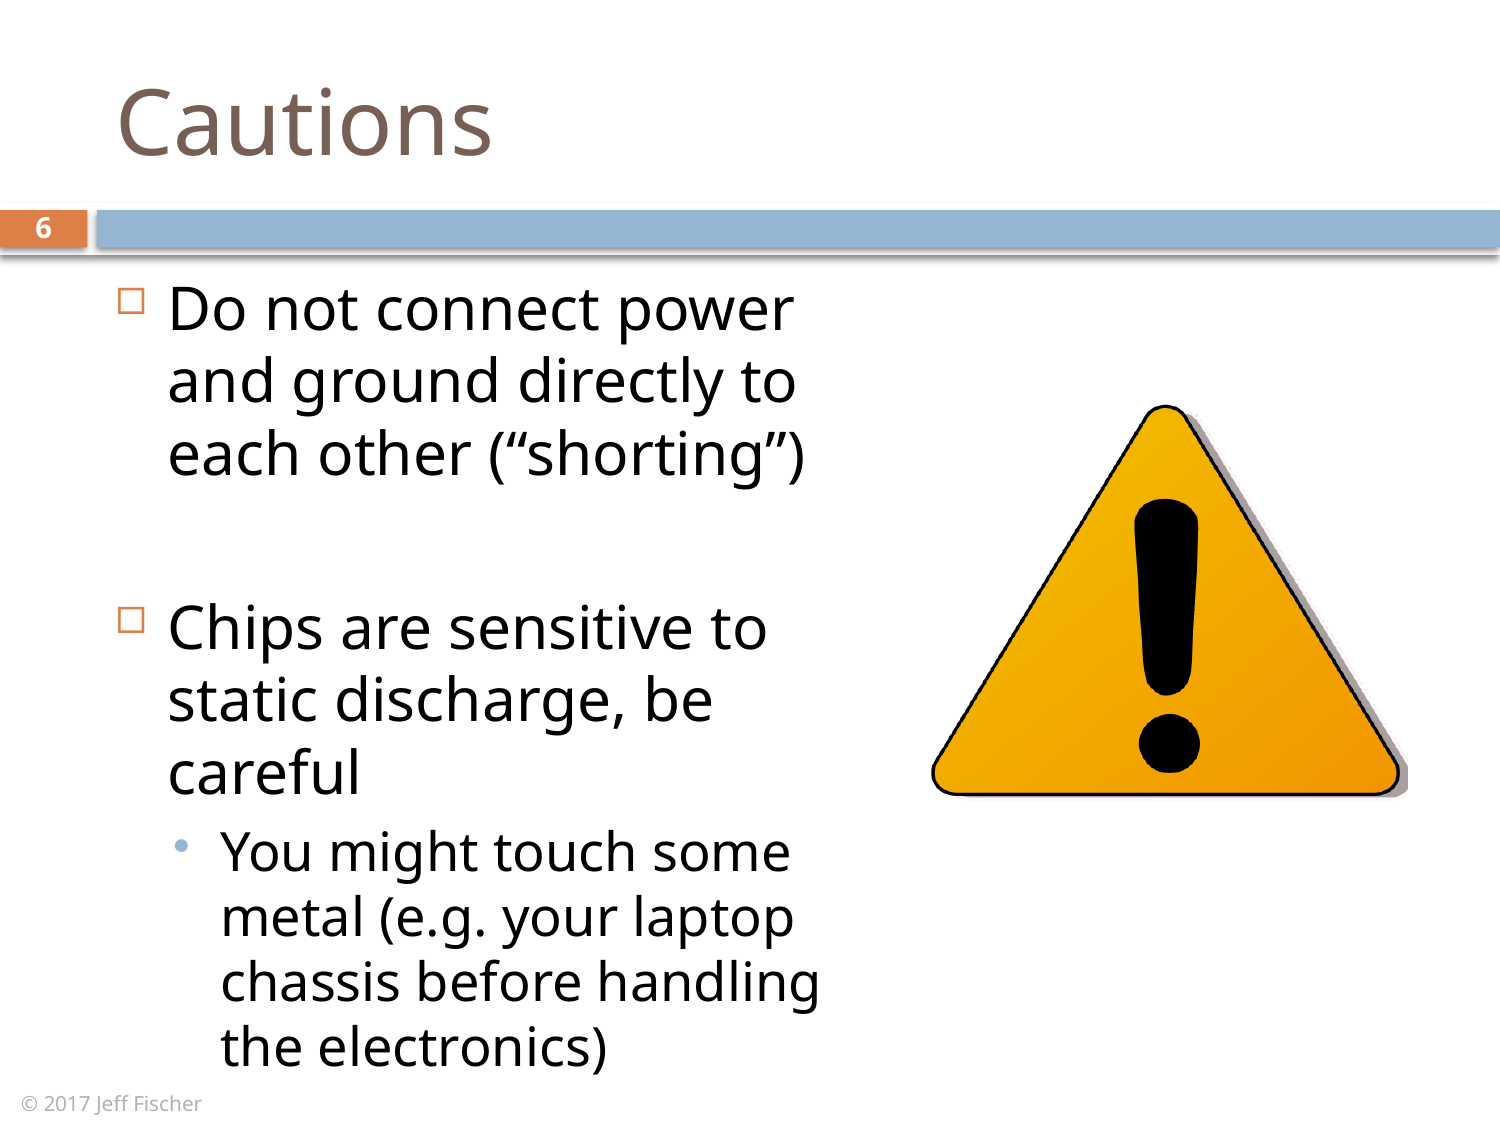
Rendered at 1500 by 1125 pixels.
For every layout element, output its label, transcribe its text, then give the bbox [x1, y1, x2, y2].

footer © 2017 Jeff Fischer [5, 1084, 677, 1125]
list Do not connect power and ground directly to each other (“shorting”) Chips are sensitive to static discharge, be careful You might touch some metal (e.g. your laptop chassis before handling the electronics) [100, 262, 909, 1083]
slide_number 6 [0, 208, 88, 249]
title Cautions [100, 37, 1438, 200]
picture [923, 397, 1408, 802]
